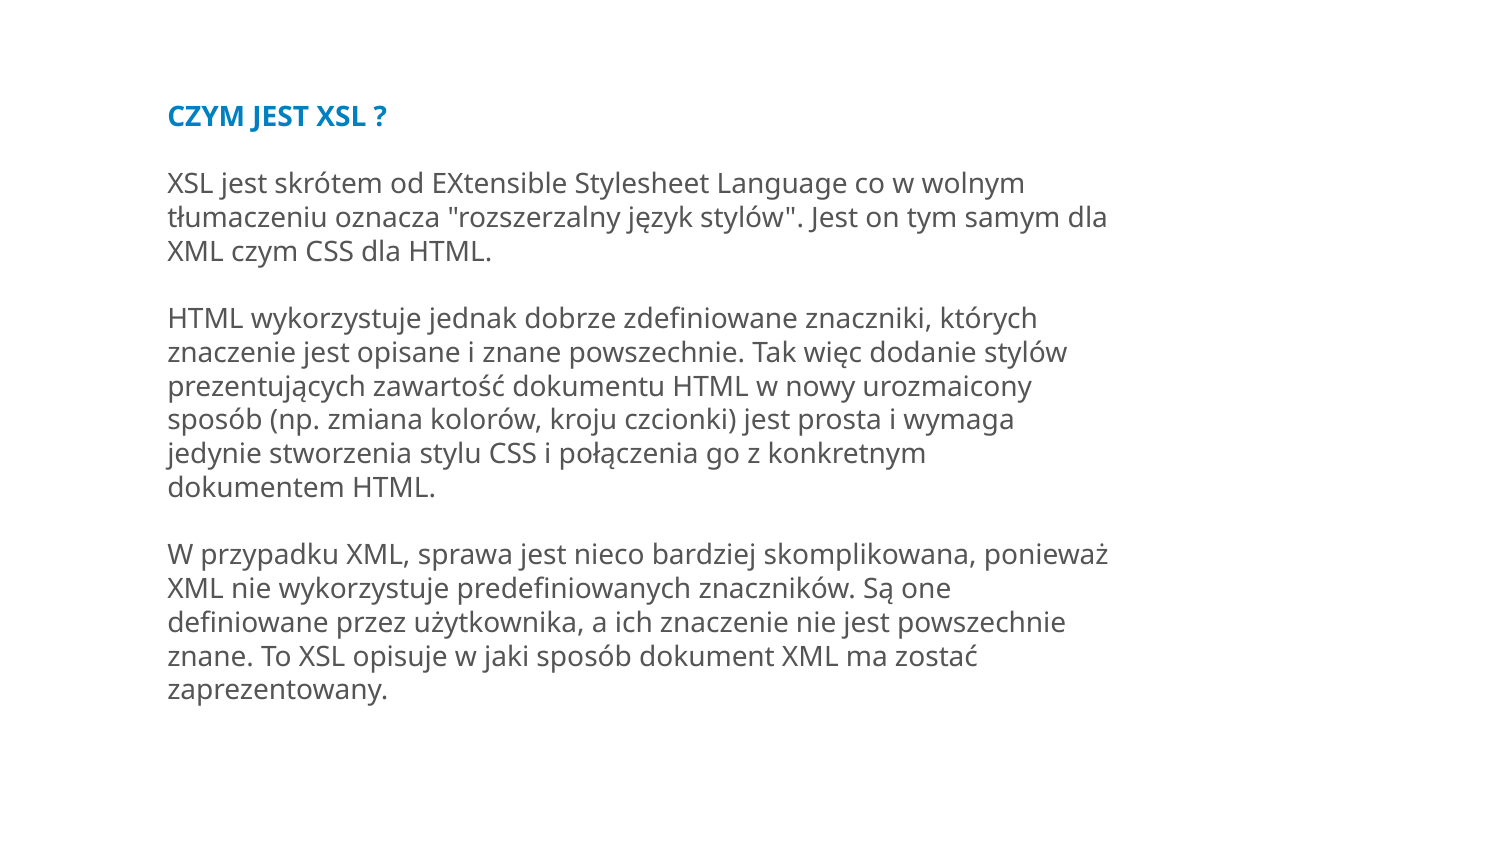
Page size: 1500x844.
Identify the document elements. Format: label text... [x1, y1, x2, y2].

text_box Czym jest XSL ? XSL jest skrótem od EXtensible Stylesheet Language co w wolnym tłumaczeniu oznacza "rozszerzalny język stylów". Jest on tym samym dla XML czym CSS dla HTML. HTML wykorzystuje jednak dobrze zdefiniowane znaczniki, których znaczenie jest opisane i znane powszechnie. Tak więc dodanie stylów prezentujących zawartość dokumentu HTML w nowy urozmaicony sposób (np. zmiana kolorów, kroju czcionki) jest prosta i wymaga jedynie stworzenia stylu CSS i połączenia go z konkretnym dokumentem HTML. W przypadku XML, sprawa jest nieco bardziej skomplikowana, ponieważ XML nie wykorzystuje predefiniowanych znaczników. Są one definiowane przez użytkownika, a ich znaczenie nie jest powszechnie znane. To XSL opisuje w jaki sposób dokument XML ma zostać zaprezentowany. [152, 91, 1127, 713]
